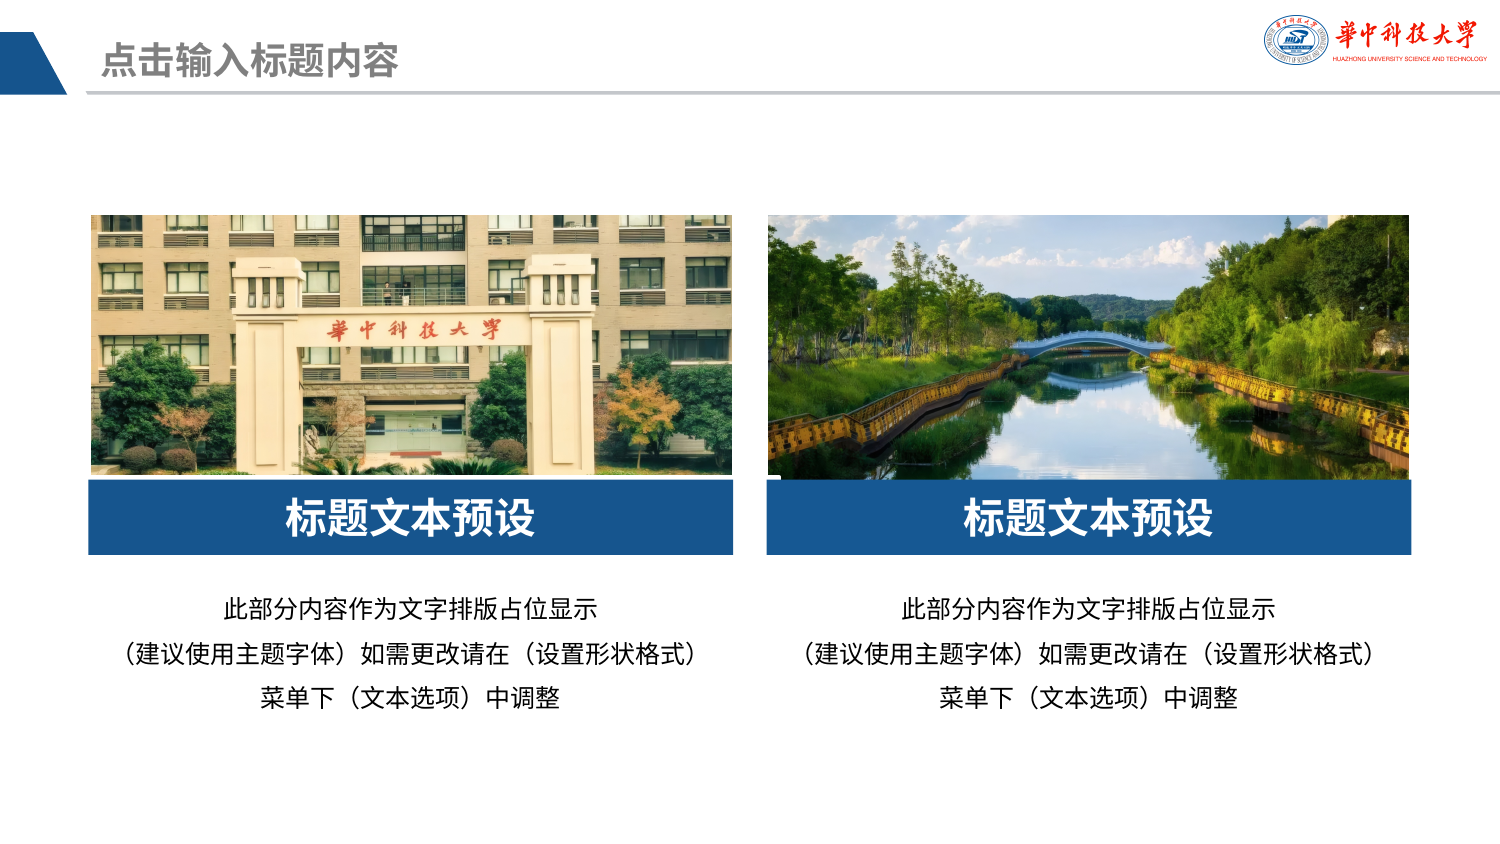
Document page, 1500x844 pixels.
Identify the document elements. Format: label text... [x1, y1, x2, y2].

text_box 此部分内容作为文字排版占位显示 （建议使用主题字体）如需更改请在（设置形状格式） 菜单下（文本选项）中调整 [88, 643, 734, 685]
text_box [0, 102, 780, 635]
text_box 此部分内容作为文字排版占位显示 （建议使用主题字体）如需更改请在（设置形状格式） 菜单下（文本选项）中调整 [766, 643, 1412, 685]
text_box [0, 28, 1500, 95]
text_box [784, 102, 1456, 635]
picture [1264, 15, 1487, 65]
